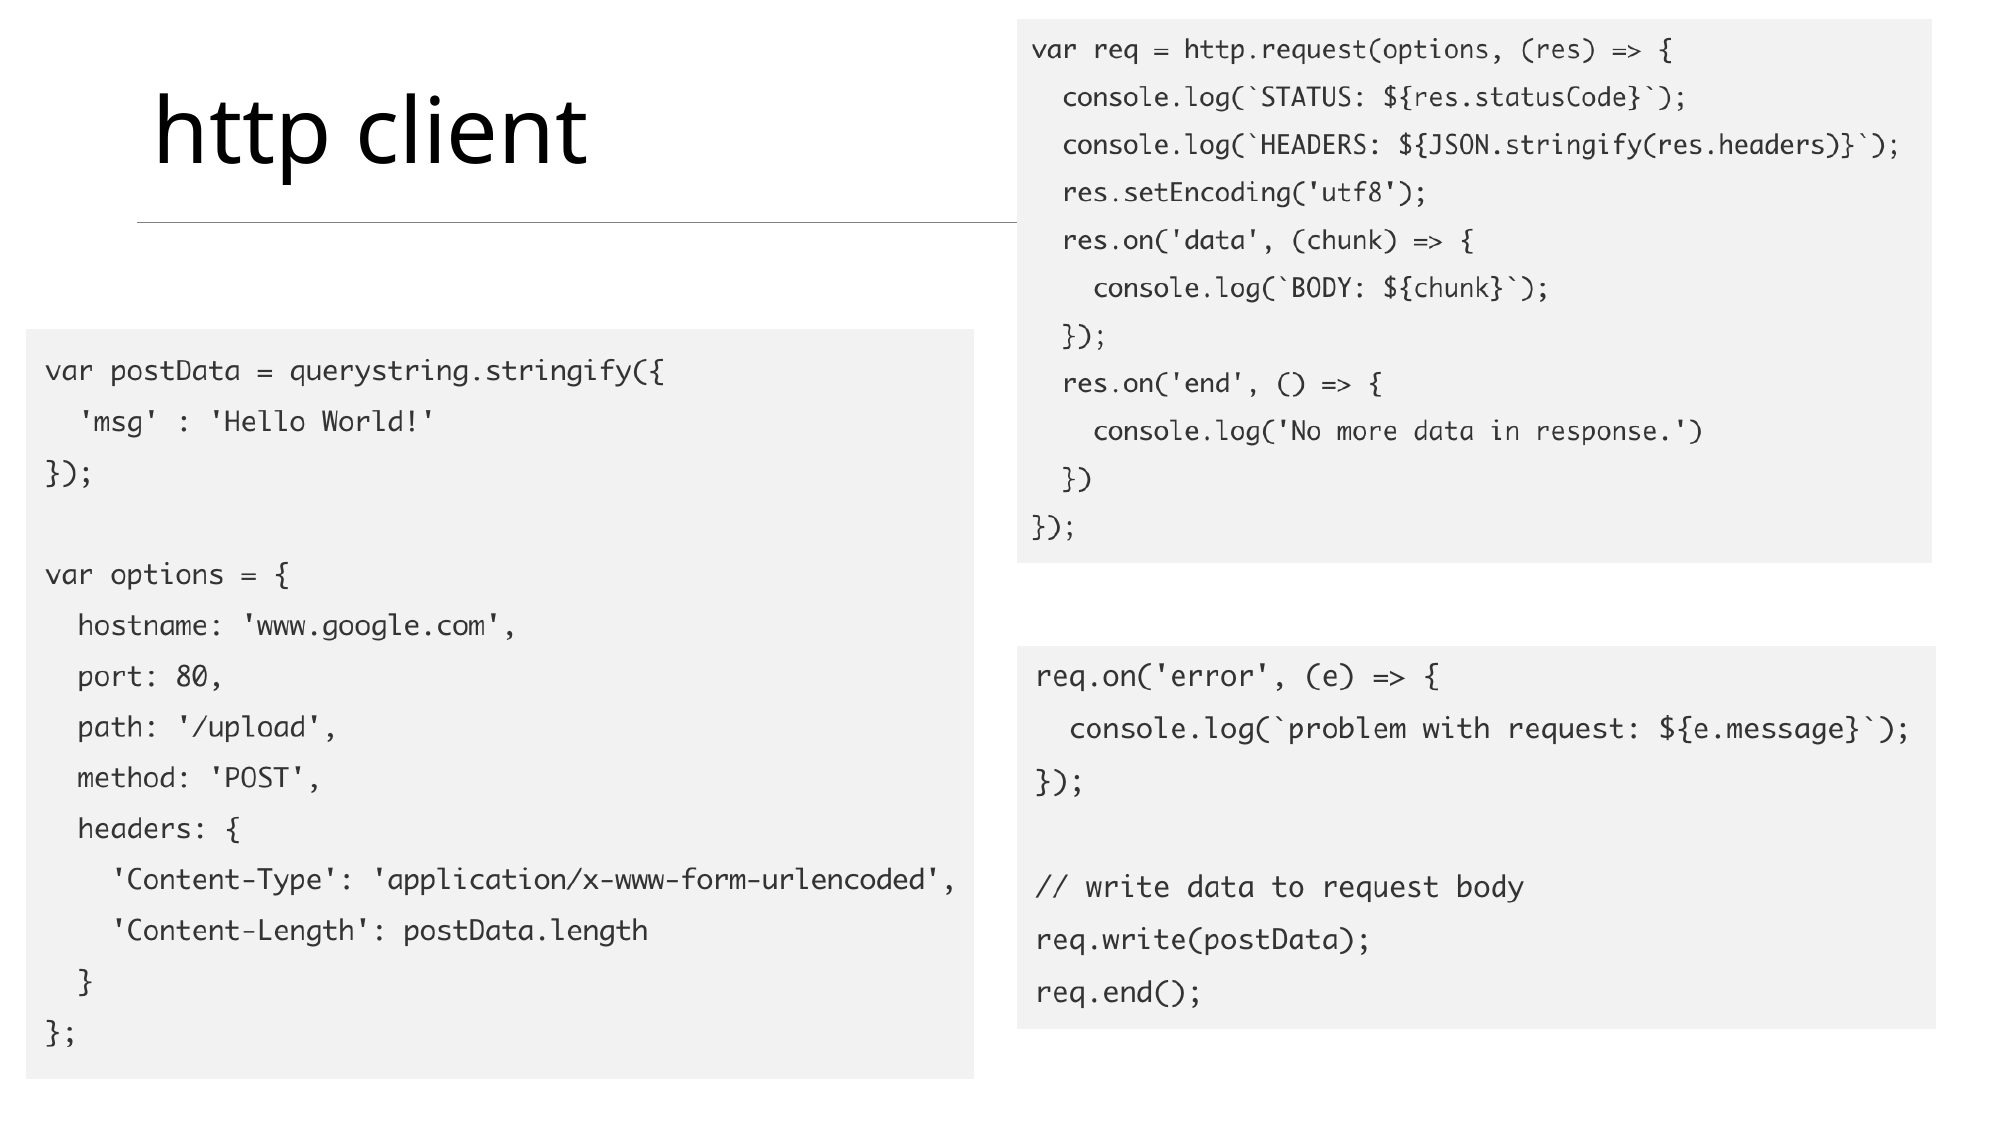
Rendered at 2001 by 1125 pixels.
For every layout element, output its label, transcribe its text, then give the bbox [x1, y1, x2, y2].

picture [1016, 19, 1932, 563]
picture [1017, 646, 1936, 1029]
picture [26, 329, 975, 1079]
title http client [137, 44, 1016, 223]
